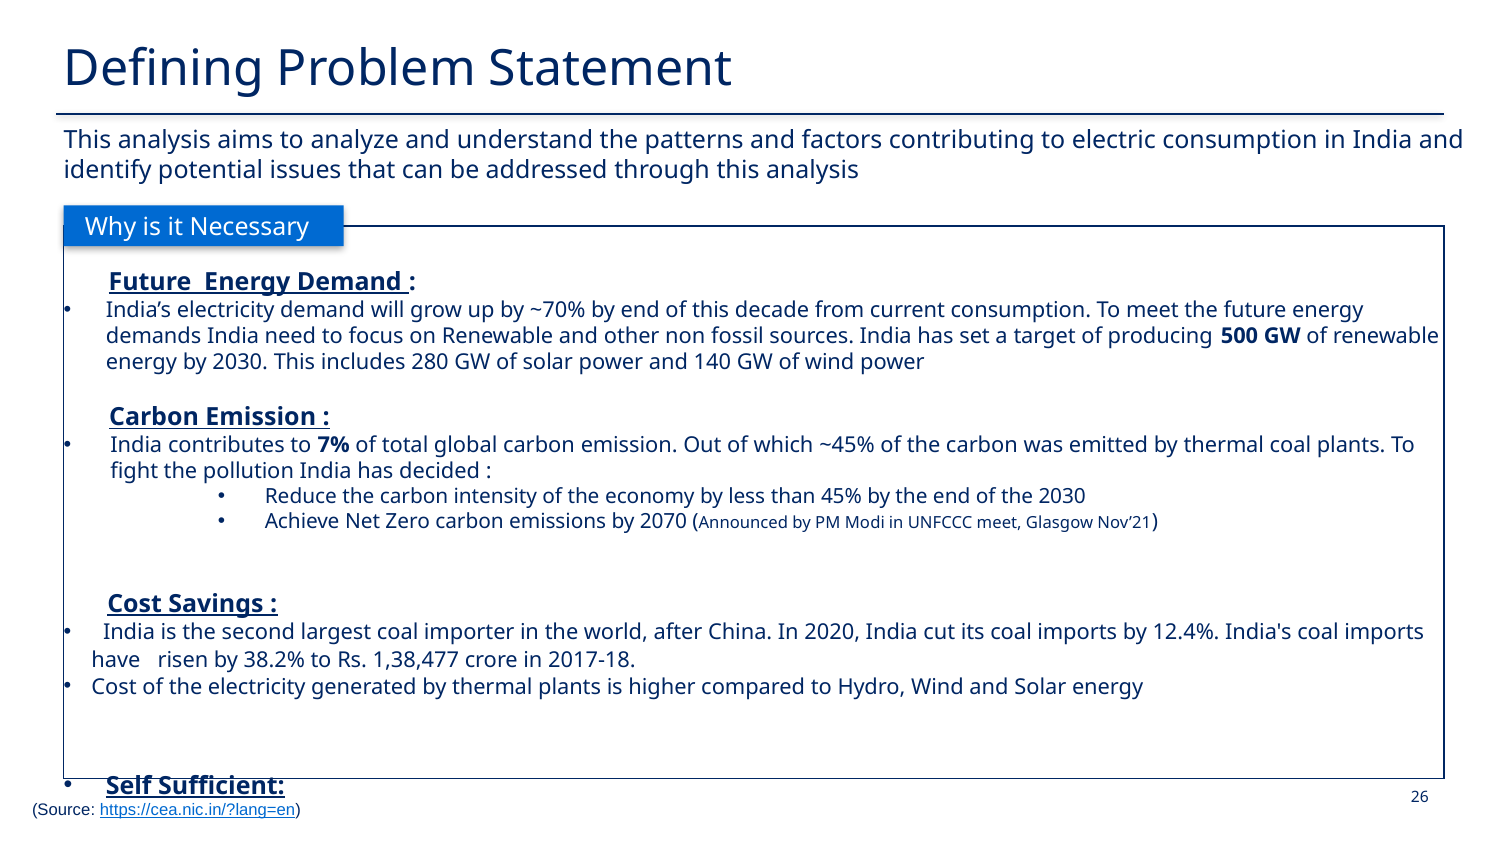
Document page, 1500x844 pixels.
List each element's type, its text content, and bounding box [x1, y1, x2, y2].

slide_number 26 [1314, 779, 1444, 816]
text_box This analysis aims to analyze and understand the patterns and factors contributing to electric consumption in India and identify potential issues that can be addressed through this analysis [63, 123, 1473, 184]
text_box (Source: https://cea.nic.in/?lang=en) [32, 799, 344, 844]
list Future Energy Demand : India’s electricity demand will grow up by ~70% by end of this decade from current consumption. To meet the future energy demands India need to focus on Renewable and other non fossil sources. India has set a target of producing 500 GW of renewable energy by 2030. This includes 280 GW of solar power and 140 GW of wind power Carbon Emission : India contributes to 7% of total global carbon emission. Out of which ~45% of the carbon was emitted by thermal coal plants. To fight the pollution India has decided : Reduce the carbon intensity of the economy by less than 45% by the end of the 2030 Achieve Net Zero carbon emissions by 2070 (Announced by PM Modi in UNFCCC meet, Glasgow Nov’21) Cost Savings : India is the second largest coal importer in the world, after China. In 2020, India cut its coal imports by 12.4%. India's coal imports have risen by 38.2% to Rs. 1,38,477 crore in 2017-18. Cost of the electricity generated by thermal plants is higher compared to Hydro, Wind and Solar energy Self Sufficient: [63, 225, 1445, 779]
title Defining Problem Statement [63, 46, 1414, 123]
text_box Why is it Necessary [63, 205, 344, 247]
